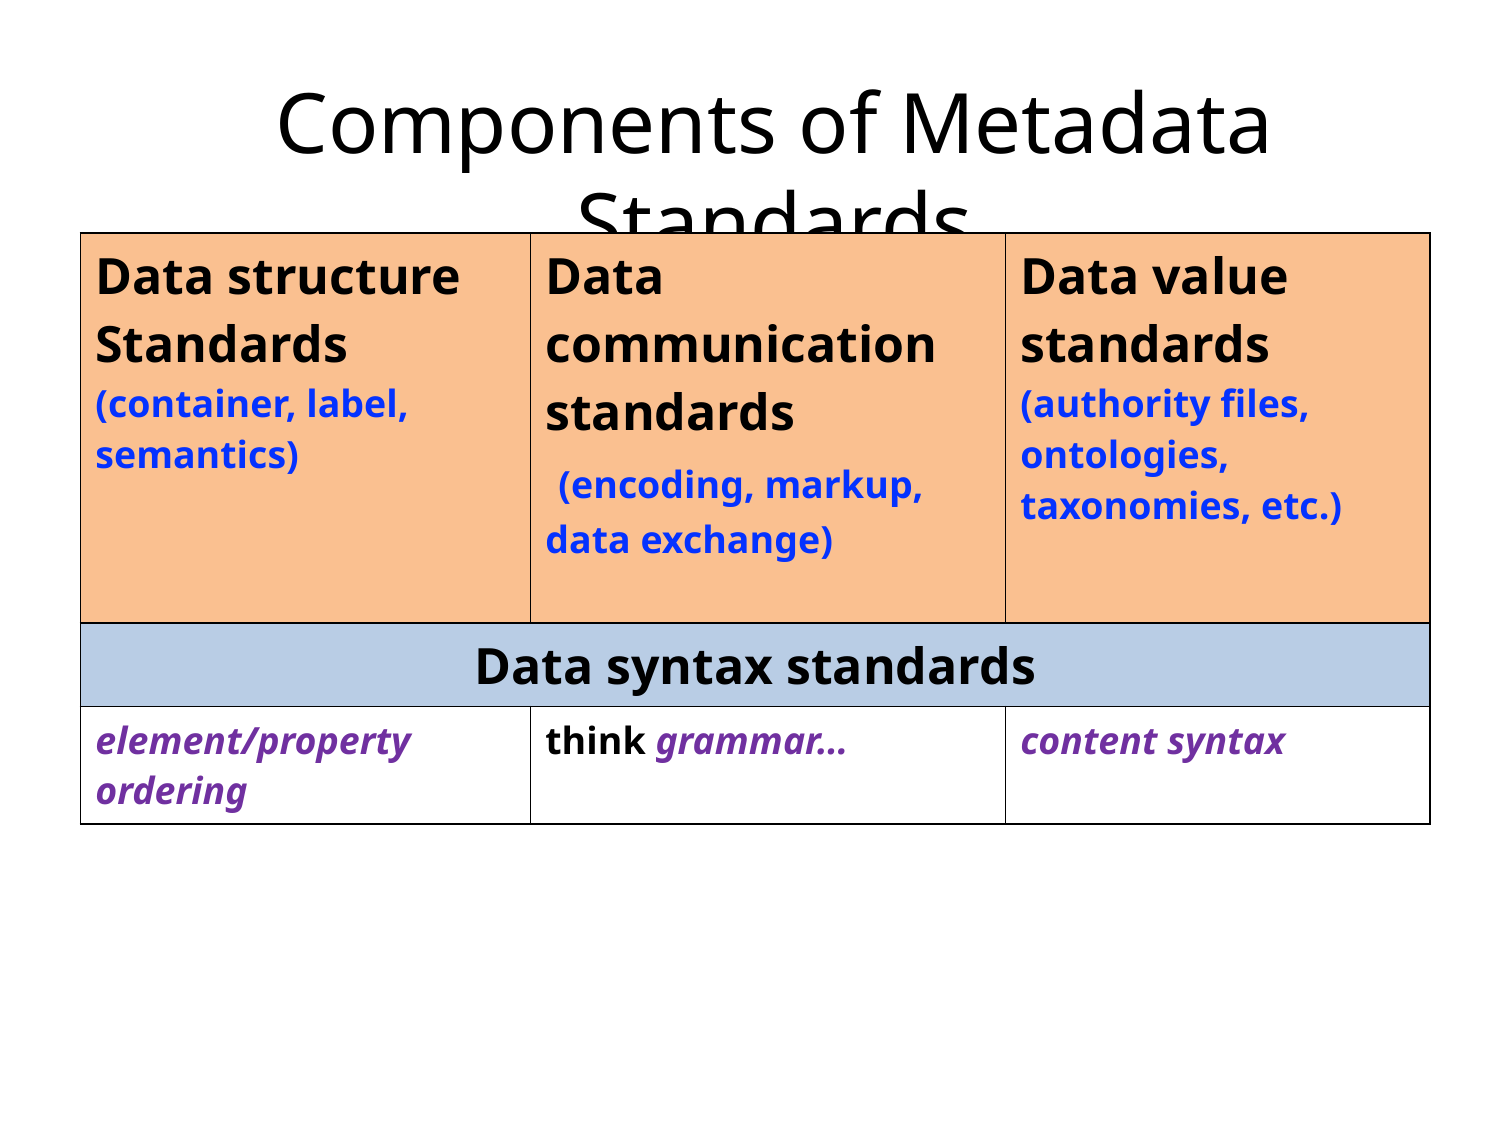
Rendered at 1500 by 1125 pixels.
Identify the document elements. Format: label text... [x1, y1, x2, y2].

table_cell think grammar… [531, 707, 1005, 823]
title Components of Metadata Standards [99, 62, 1450, 250]
table_header Data value standards (authority files, ontologies, taxonomies, etc.) [1006, 234, 1429, 622]
table_header Data communication standards (encoding, markup, data exchange) [531, 234, 1005, 622]
table_header Data structure Standards (container, label, semantics) [81, 234, 530, 622]
table_cell element/property ordering [81, 707, 530, 823]
table_cell content syntax [1006, 707, 1429, 823]
table_cell Data syntax standards [81, 624, 1429, 706]
